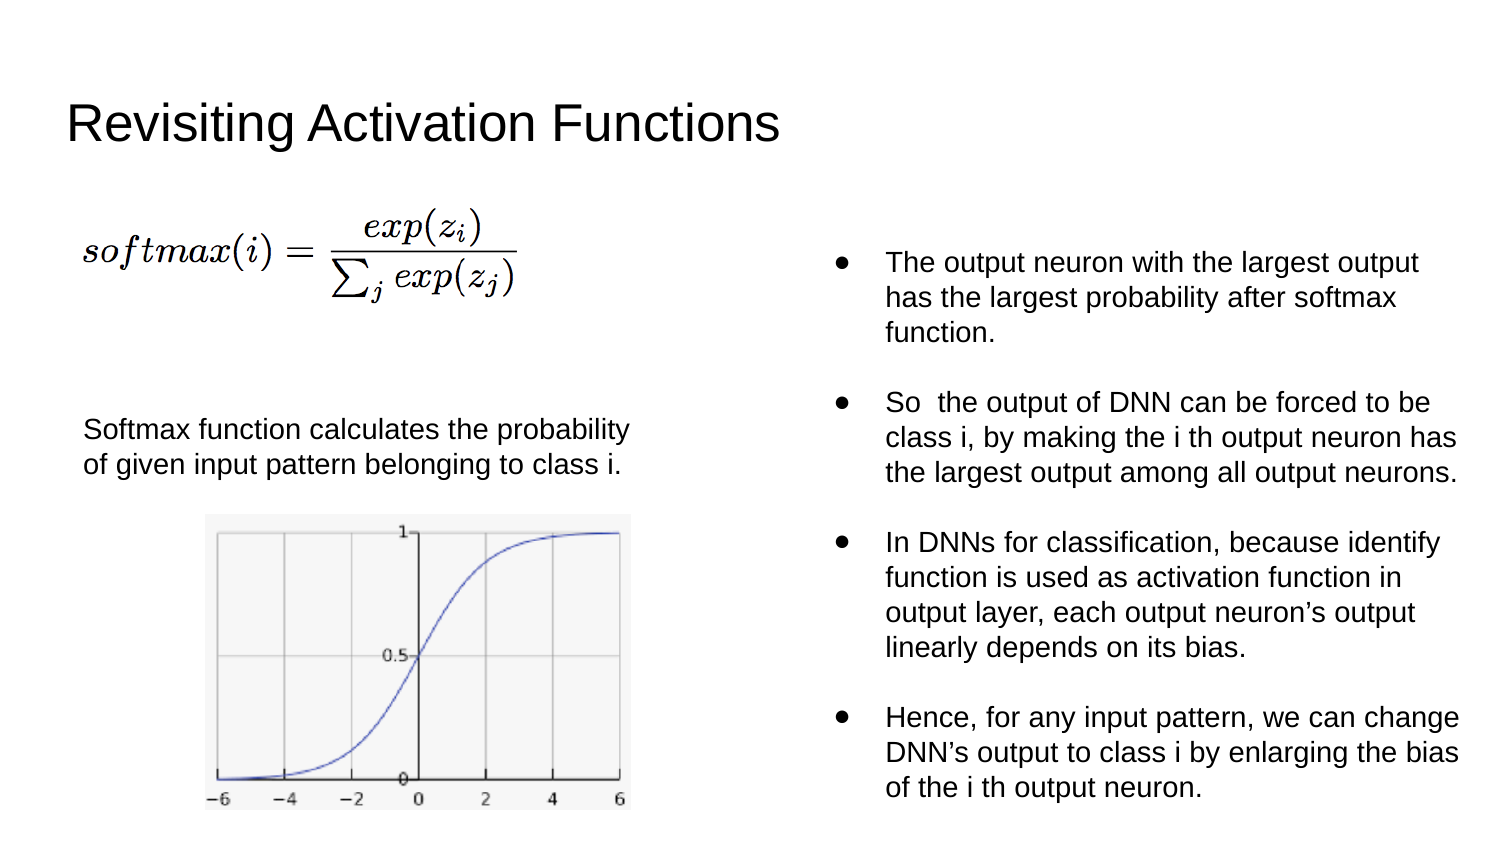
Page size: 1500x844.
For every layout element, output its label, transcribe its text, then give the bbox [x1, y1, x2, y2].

text_box Softmax function calculates the probability of given input pattern belonging to class i. [68, 395, 673, 496]
text_box The output neuron with the largest output has the largest probability after softmax function. So the output of DNN can be forced to be class i, by making the i th output neuron has the largest output among all output neurons. In DNNs for classification, because identify function is used as activation function in output layer, each output neuron’s output linearly depends on its bias. Hence, for any input pattern, we can change DNN’s output to class i by enlarging the bias of the i th output neuron. [795, 228, 1480, 818]
picture [191, 511, 638, 810]
picture [63, 197, 524, 324]
title Revisiting Activation Functions [51, 72, 1449, 167]
